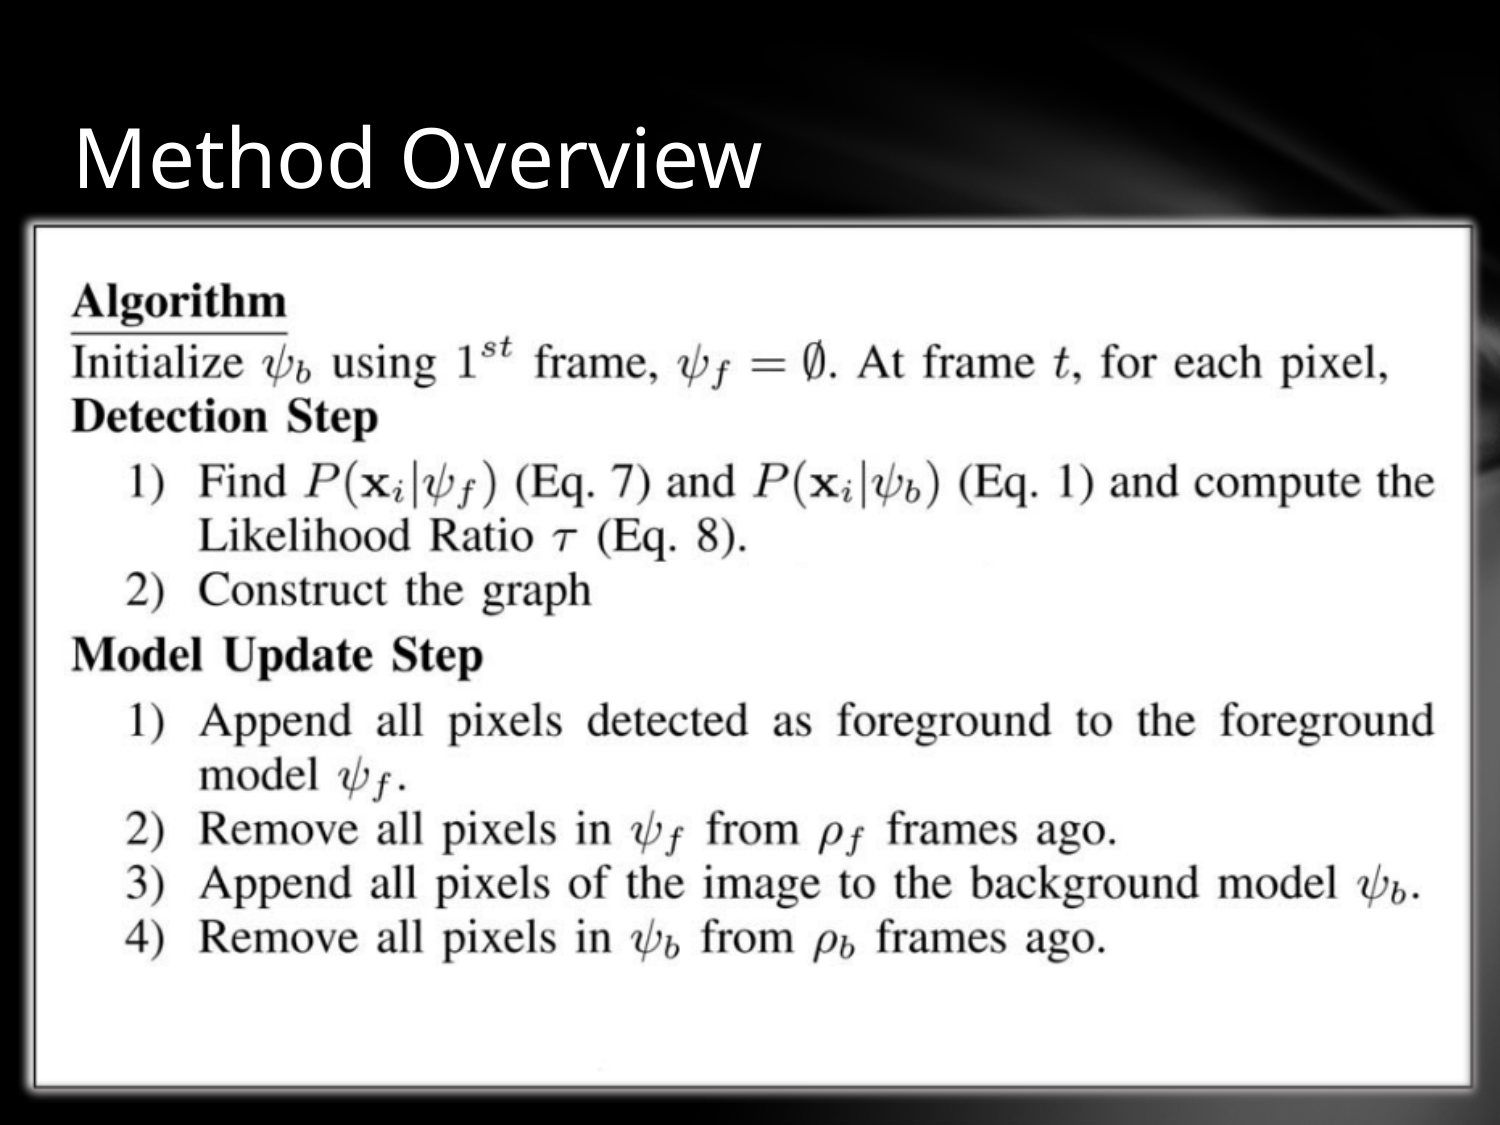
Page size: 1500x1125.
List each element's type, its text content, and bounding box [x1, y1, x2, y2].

title Method Overview [57, 37, 1318, 212]
picture [18, 212, 1482, 1099]
